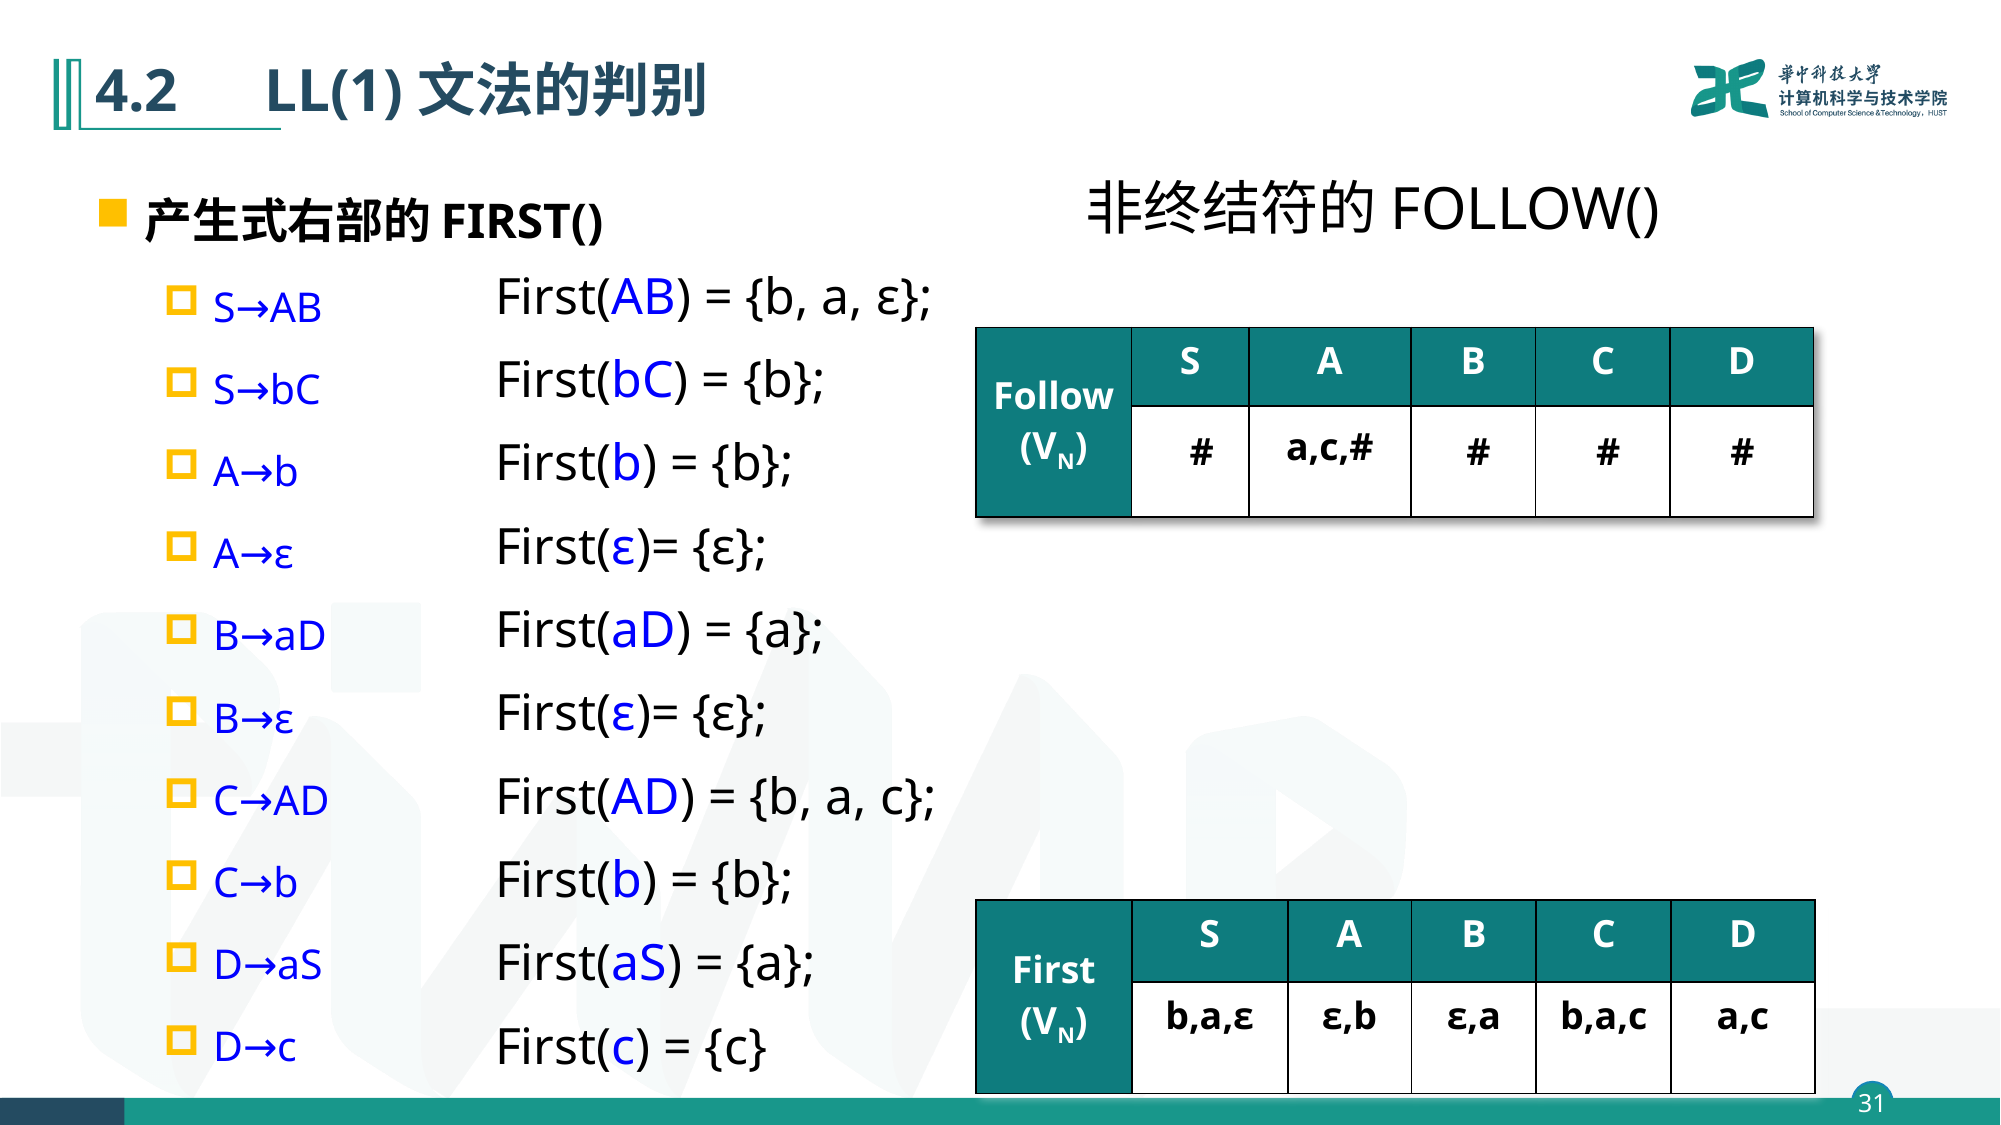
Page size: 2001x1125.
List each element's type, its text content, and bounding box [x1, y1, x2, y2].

table_header First (VN) [977, 901, 1131, 1093]
text_box 非终结符的FOLLOW() [1070, 163, 1676, 249]
table_header S [1132, 328, 1248, 405]
table_header B [1412, 328, 1535, 405]
table_cell [1536, 407, 1669, 516]
text_box # [1581, 420, 1615, 481]
table_cell [1412, 407, 1535, 516]
table_header B [1412, 901, 1535, 981]
table_cell b,a,c [1537, 983, 1670, 1093]
table_cell a,c [1672, 983, 1814, 1093]
table_cell ε,a [1412, 983, 1535, 1093]
table_header C [1537, 901, 1670, 981]
table_header Follow (VN) [977, 328, 1131, 516]
table_header A [1250, 328, 1410, 405]
text_box # [1451, 420, 1485, 481]
table_cell [1671, 407, 1813, 516]
picture [1805, 59, 1947, 118]
table_cell b,a,ε [1133, 983, 1287, 1093]
text_box # [1174, 420, 1209, 481]
table_cell ε,b [1289, 983, 1411, 1093]
table_header C [1536, 328, 1669, 405]
table_header D [1671, 328, 1813, 405]
table_cell [1132, 407, 1248, 516]
list 产生式右部的FIRST() S→AB S→bC A→b A→ε B→aD B→ε C→AD C→b D→aS D→c [80, 154, 698, 1080]
table_header S [1133, 901, 1287, 981]
table_header A [1289, 901, 1411, 981]
title 4.2 LL(1)文法的判别 [80, 42, 1805, 144]
text_box # [1715, 420, 1750, 481]
text_box a,c,# [1252, 415, 1408, 476]
table_cell [1250, 407, 1410, 516]
table_header D [1672, 901, 1814, 981]
text_box First(AB) = {b, a, ε}; First(bC) = {b}; First(b) = {b}; First(ε)= {ε}; First(aD) = {a}; First(ε)= {ε}; First(AD) = {b, a, c}; First(b) = {b}; First(aS) = {a}; First(c) = {c} [480, 233, 962, 1082]
